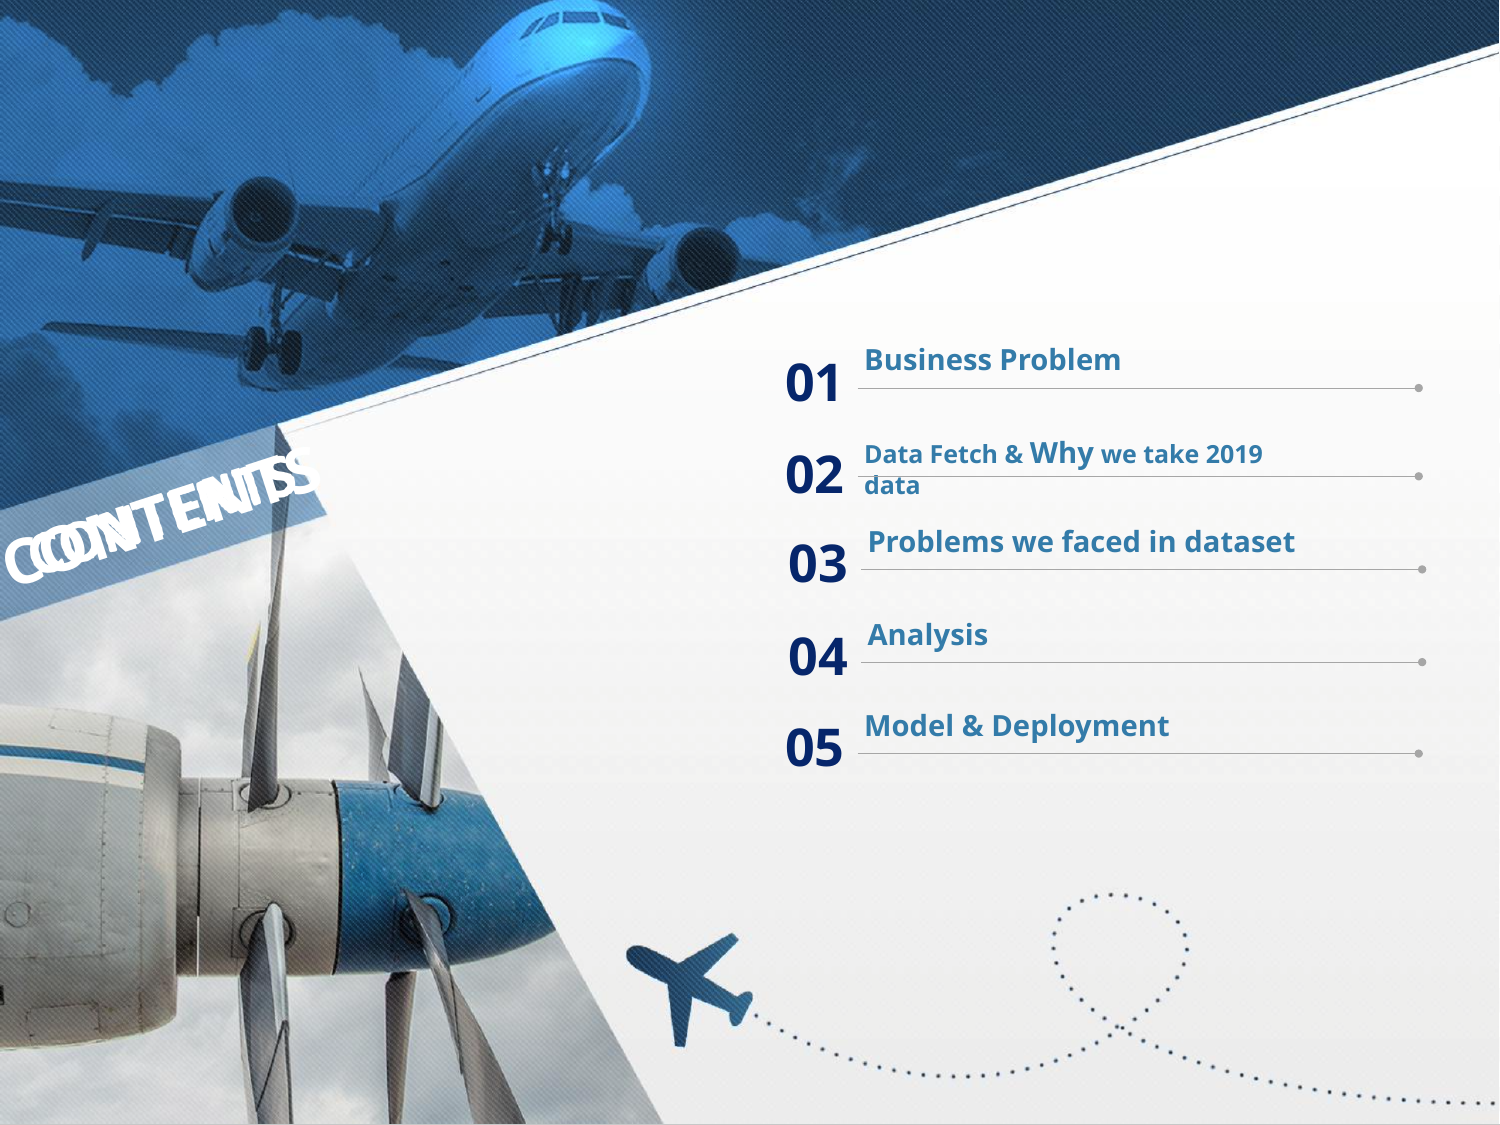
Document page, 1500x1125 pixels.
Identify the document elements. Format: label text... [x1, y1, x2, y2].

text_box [776, 608, 1423, 694]
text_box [772, 427, 1419, 506]
picture [0, 0, 1500, 1125]
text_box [772, 334, 1419, 420]
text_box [772, 699, 1419, 786]
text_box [776, 515, 1423, 602]
text_box CONTENTS [0, 395, 408, 614]
